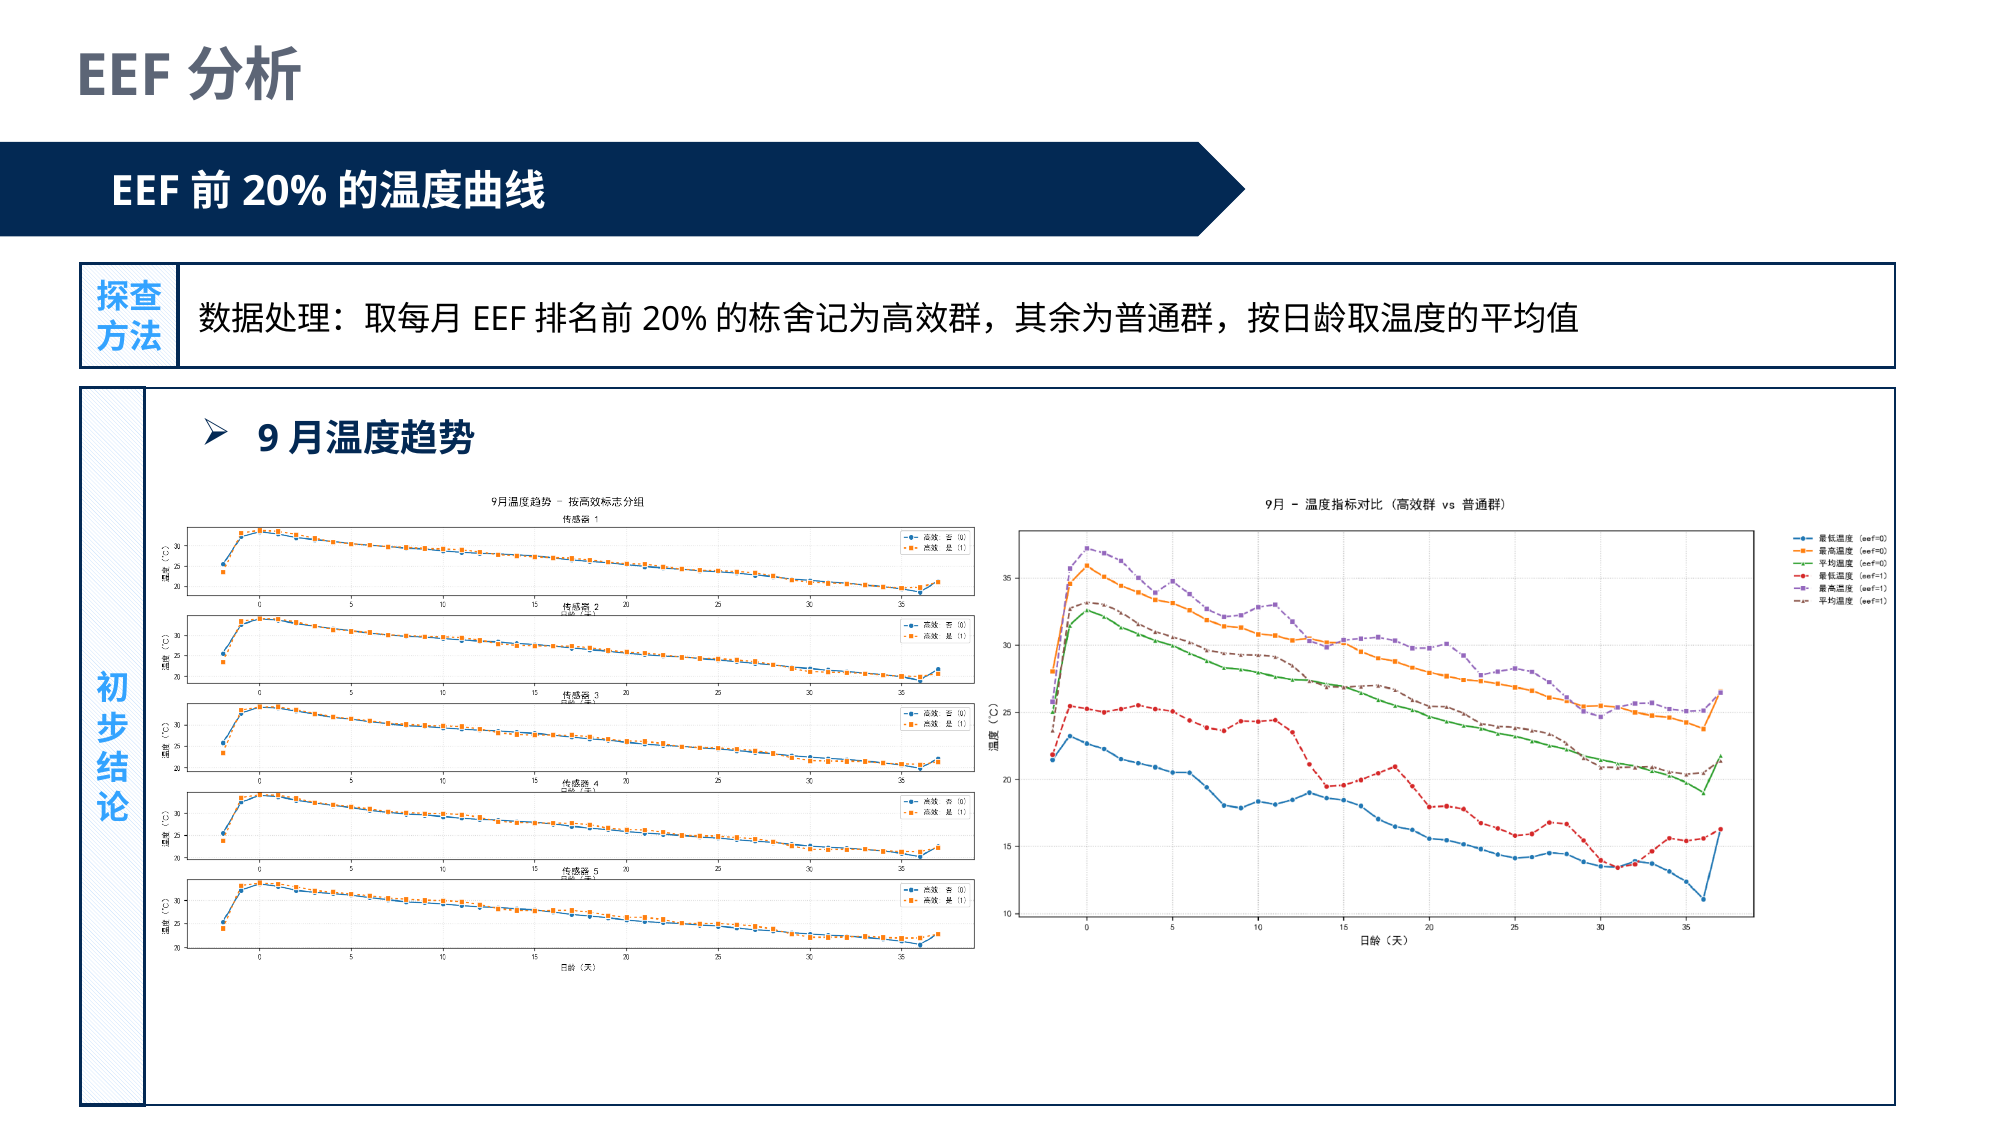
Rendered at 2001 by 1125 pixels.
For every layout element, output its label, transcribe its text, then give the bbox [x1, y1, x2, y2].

text_box [80, 387, 1896, 1106]
text_box [0, 140, 90, 238]
text_box EEF分析 [55, 19, 1900, 125]
text_box EEF前20%的温度曲线 [90, 136, 1162, 242]
text_box [80, 262, 1896, 369]
text_box [1162, 141, 1247, 238]
picture [144, 490, 1899, 974]
text_box 9月温度趋势 [201, 413, 517, 460]
text_box [51, 35, 1896, 141]
